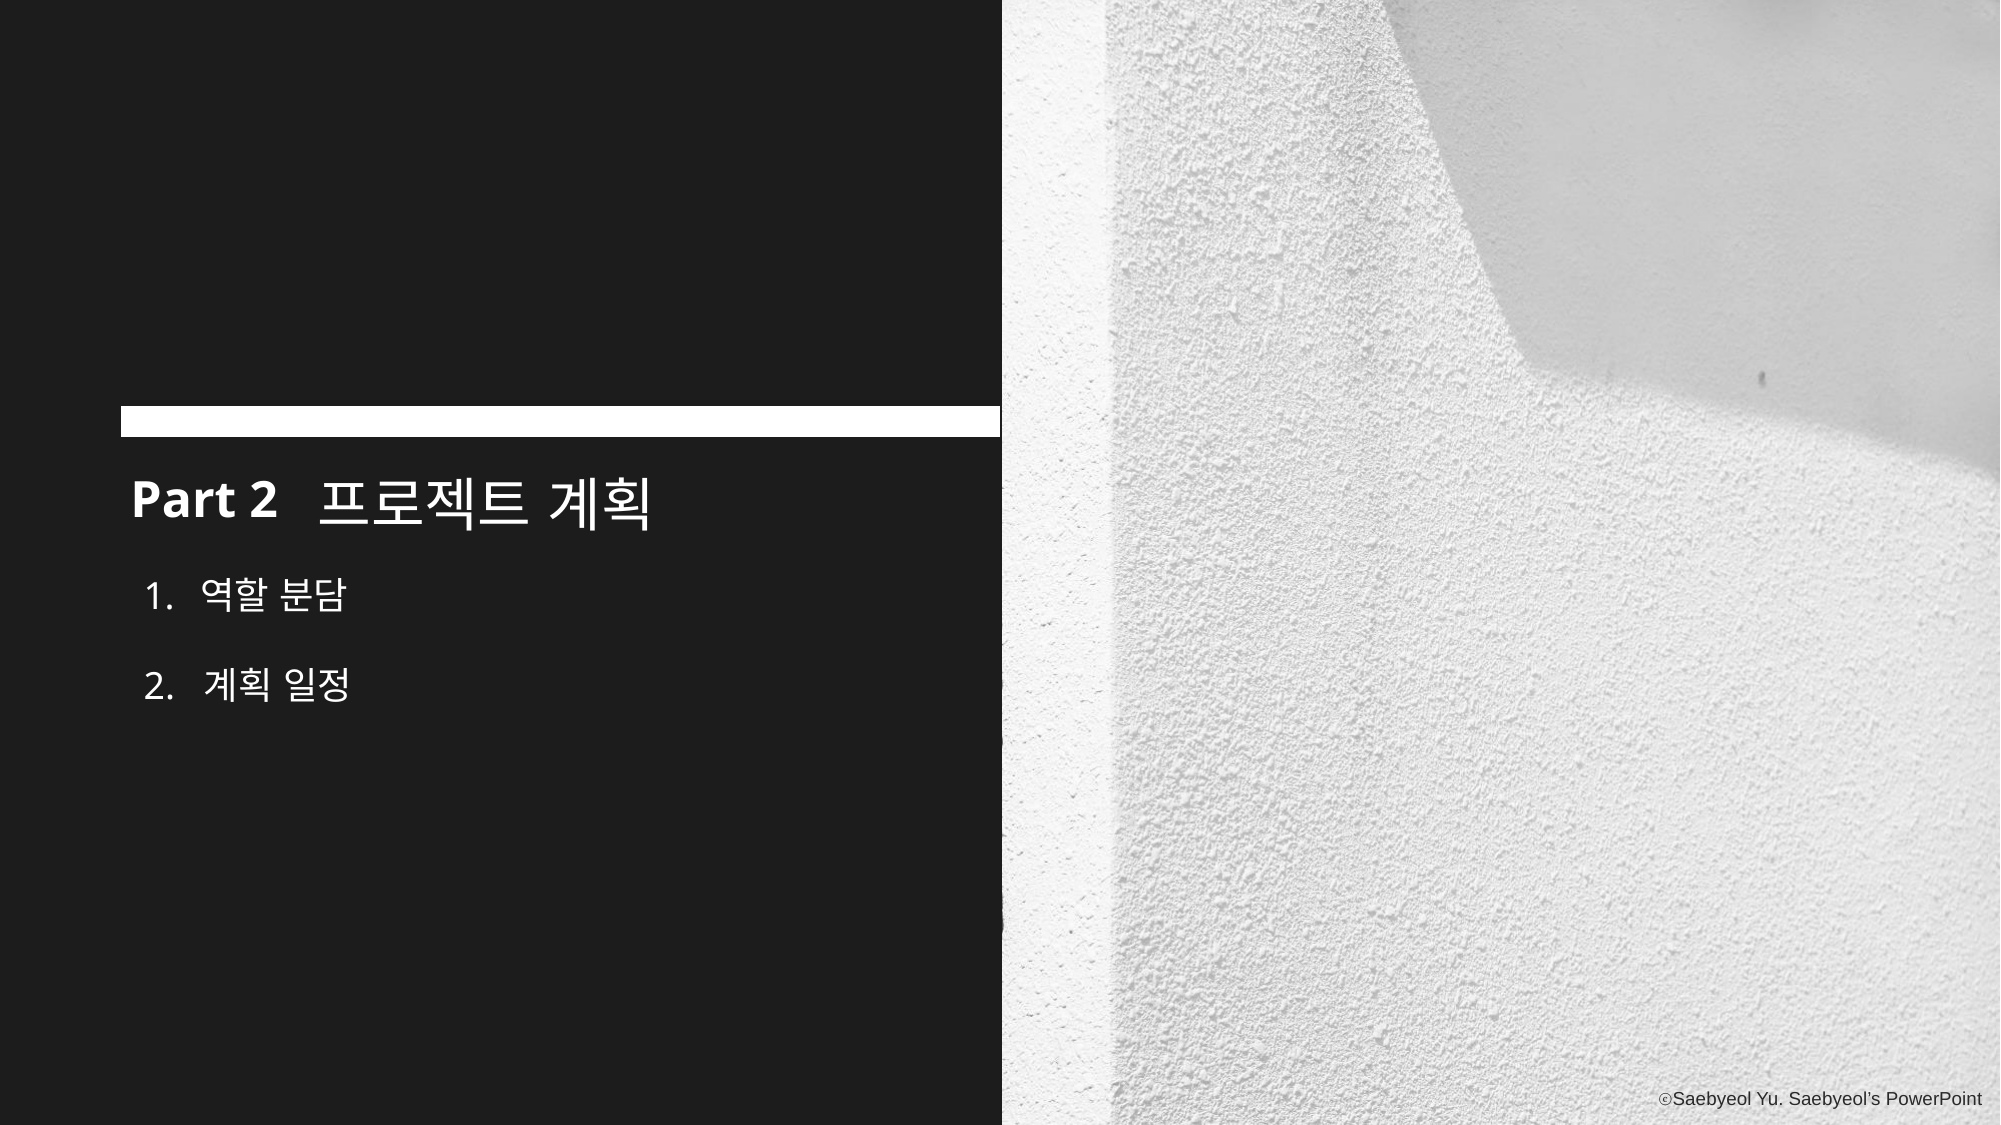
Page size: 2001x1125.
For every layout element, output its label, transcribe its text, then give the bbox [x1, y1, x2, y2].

text_box Part 2 [115, 460, 293, 535]
text_box 프로젝트 계획 [302, 460, 670, 545]
text_box 역할 분담 2. 계획 일정 [128, 564, 368, 715]
picture [1002, 0, 2000, 1125]
